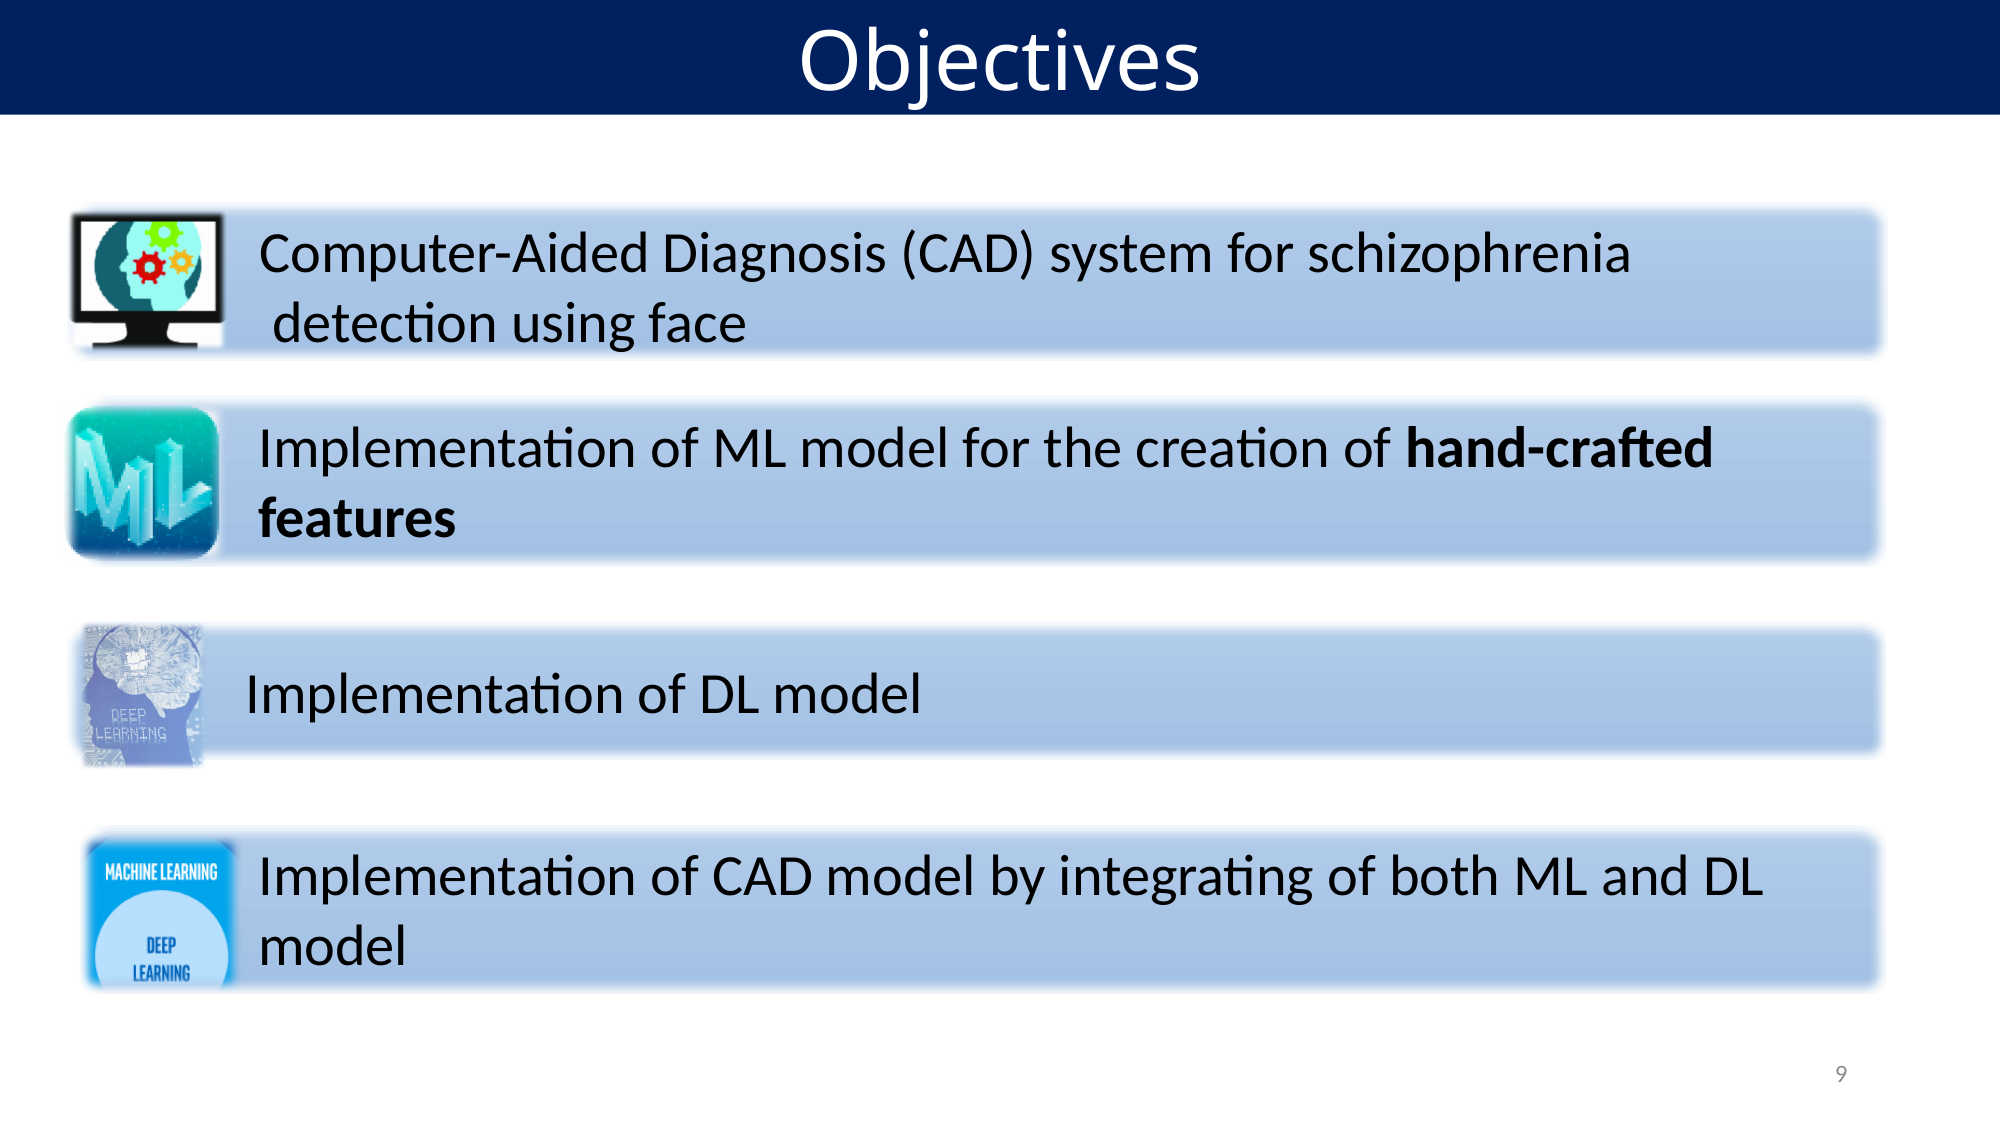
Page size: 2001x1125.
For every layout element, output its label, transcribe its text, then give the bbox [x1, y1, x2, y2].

picture [79, 621, 207, 771]
text_box Implementation of DL model [207, 637, 1872, 745]
text_box Computer-Aided Diagnosis (CAD) system for schizophrenia detection using face [228, 218, 1872, 345]
picture [67, 209, 228, 352]
slide_number 9 [1412, 1042, 1863, 1103]
picture [79, 833, 243, 993]
picture [61, 400, 228, 565]
text_box Implementation of ML model for the creation of hand-crafted features [228, 413, 1870, 551]
text_box Implementation of CAD model by integrating of both ML and DL model [243, 842, 1870, 979]
text_box Objectives [0, 0, 2000, 115]
